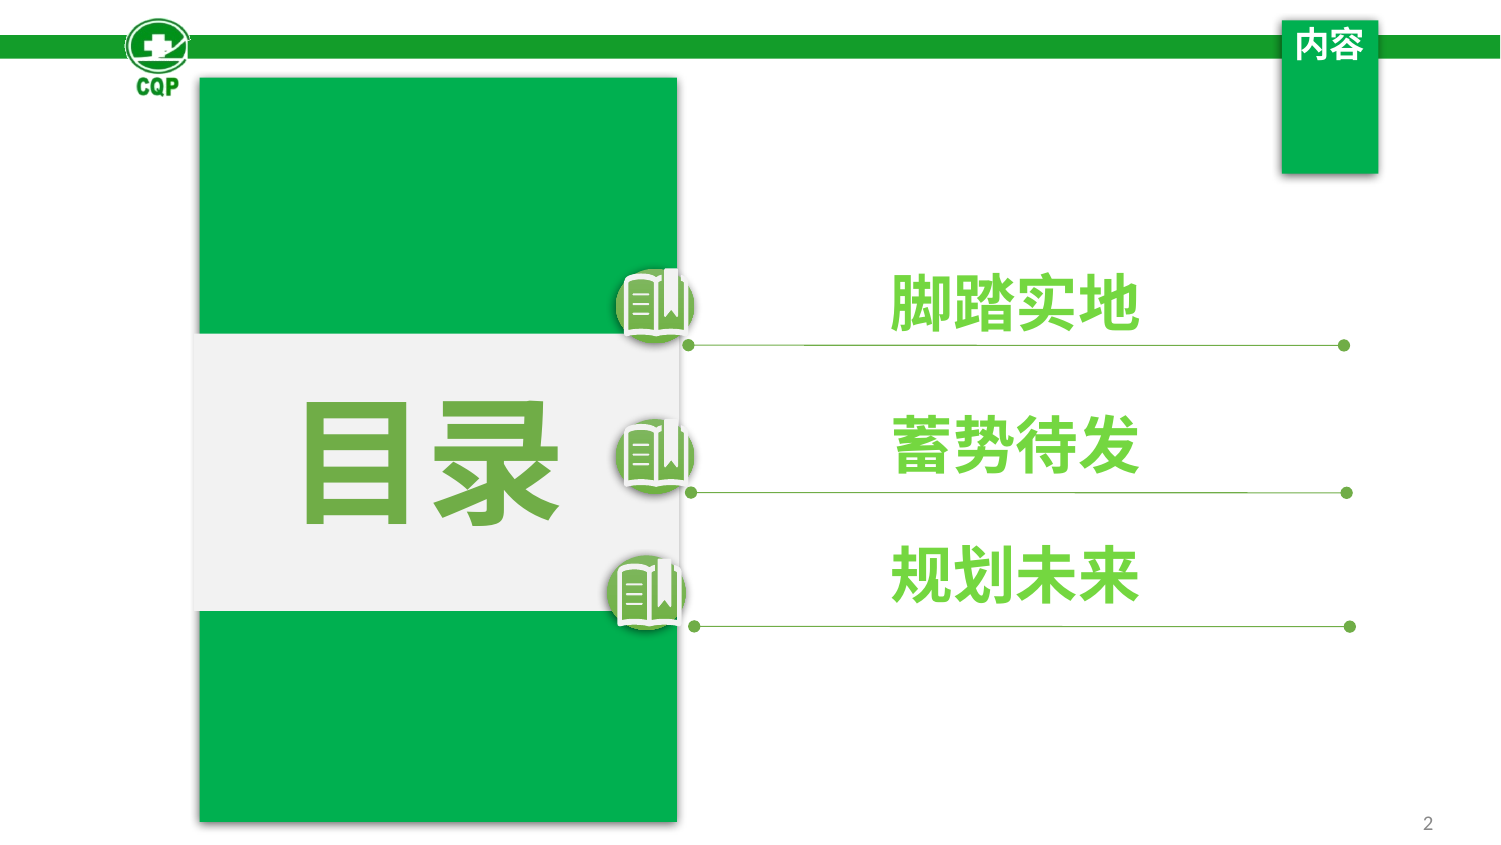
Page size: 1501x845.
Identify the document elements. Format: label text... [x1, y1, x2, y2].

text_box [632, 487, 678, 494]
text_box [615, 435, 623, 478]
text_box [607, 568, 617, 618]
text_box [1338, 339, 1351, 352]
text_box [617, 558, 682, 627]
text_box [633, 337, 677, 344]
text_box [688, 620, 1357, 633]
text_box [682, 577, 686, 609]
text_box [682, 338, 695, 352]
picture [118, 11, 201, 106]
text_box [199, 611, 677, 822]
text_box 规划未来 [691, 528, 1341, 619]
text_box [684, 486, 1353, 500]
text_box [615, 284, 623, 328]
text_box 蓄势待发 [691, 398, 1341, 489]
slide_number 2 [1356, 802, 1446, 841]
title 内容 [1281, 20, 1379, 174]
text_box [623, 418, 689, 487]
text_box 目录 [194, 367, 659, 548]
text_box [623, 268, 689, 337]
text_box [193, 333, 680, 611]
text_box [199, 77, 677, 333]
text_box 脚踏实地 [691, 256, 1341, 347]
